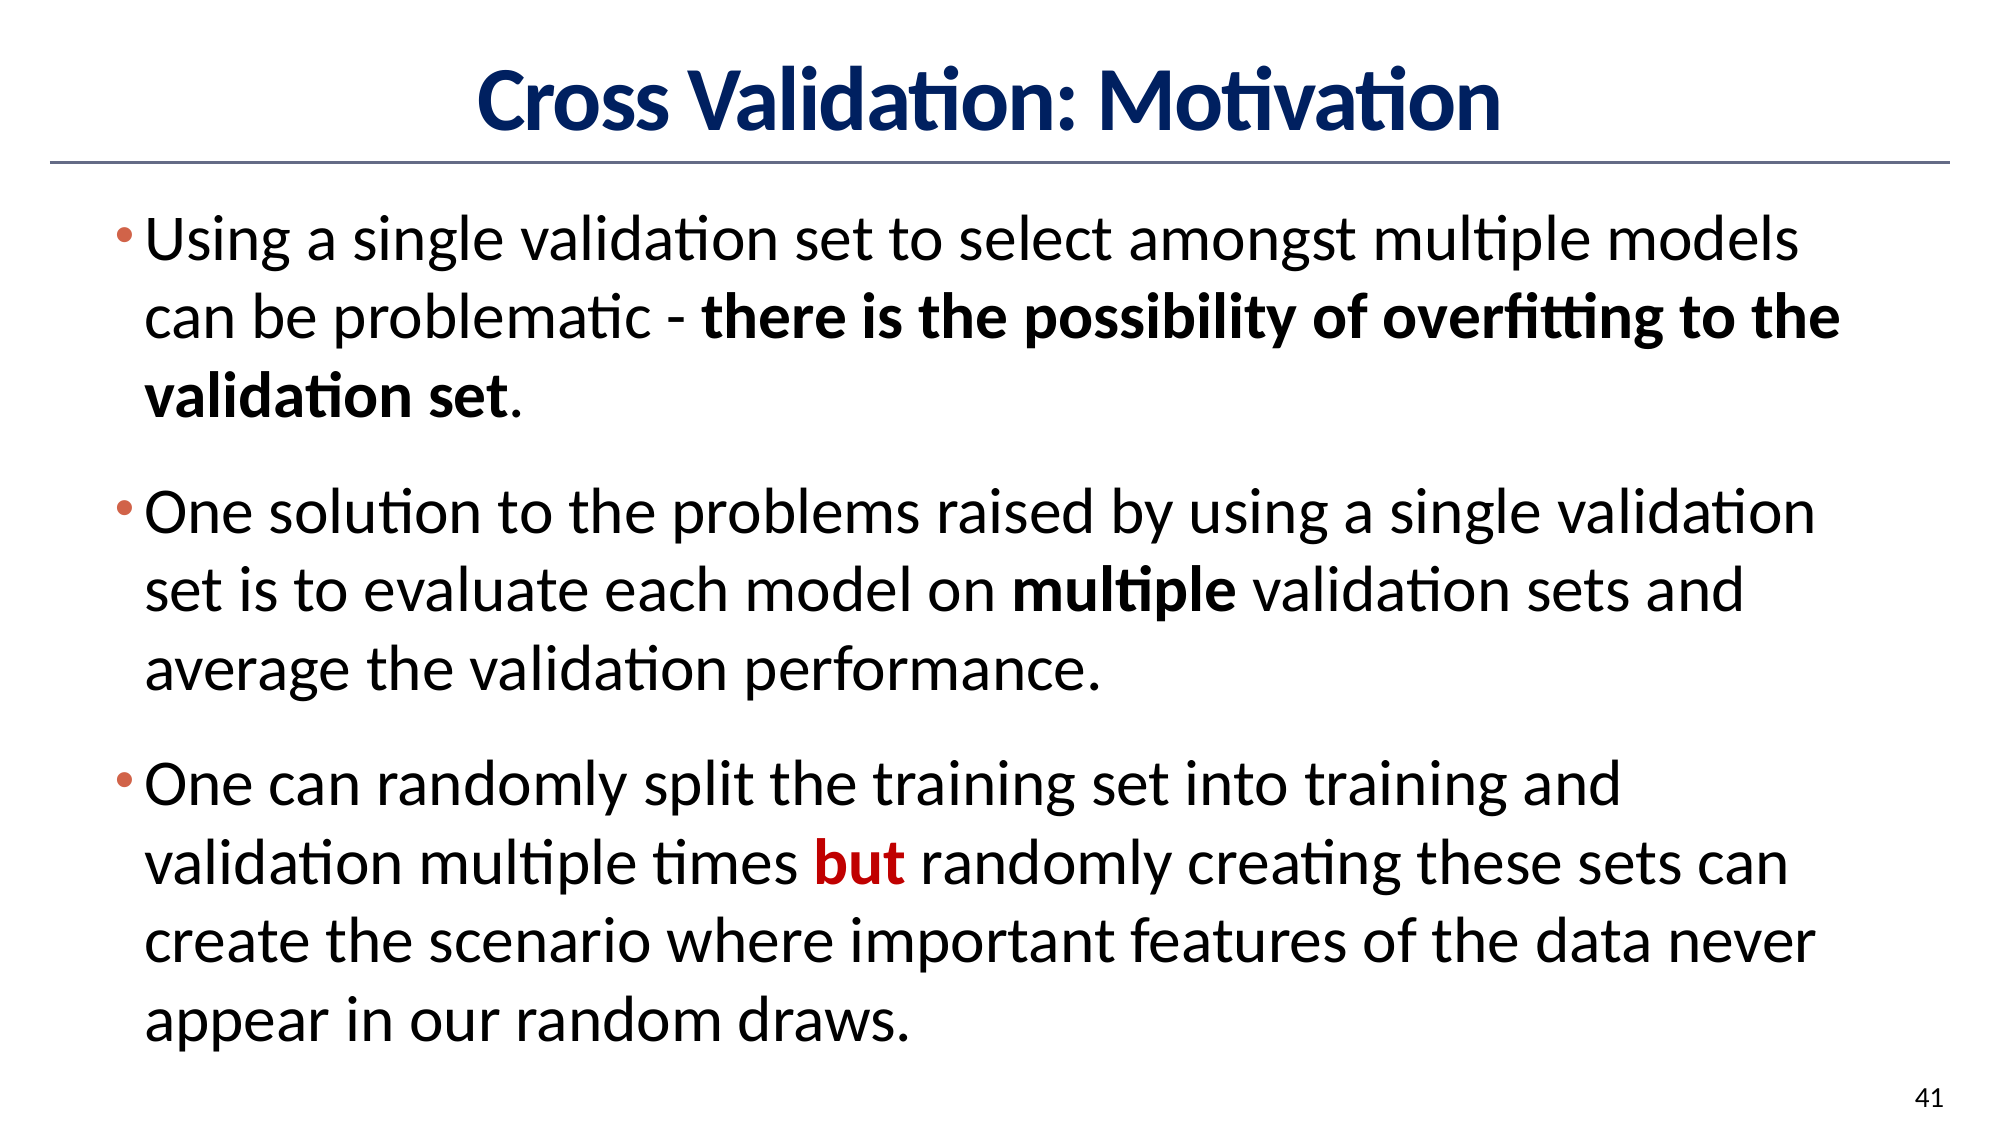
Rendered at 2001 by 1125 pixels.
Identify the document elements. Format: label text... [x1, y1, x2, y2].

title Cross Validation: Motivation [99, 24, 1900, 163]
slide_number 41 [1899, 1071, 2000, 1125]
list Using a single validation set to select amongst multiple models can be problematic - there is the possibility of overfitting to the validation set. One solution to the problems raised by using a single validation set is to evaluate each model on multiple validation sets and average the validation performance. One can randomly split the training set into training and validation multiple times but randomly creating these sets can create the scenario where important features of the data never appear in our random draws. [99, 187, 1900, 1063]
